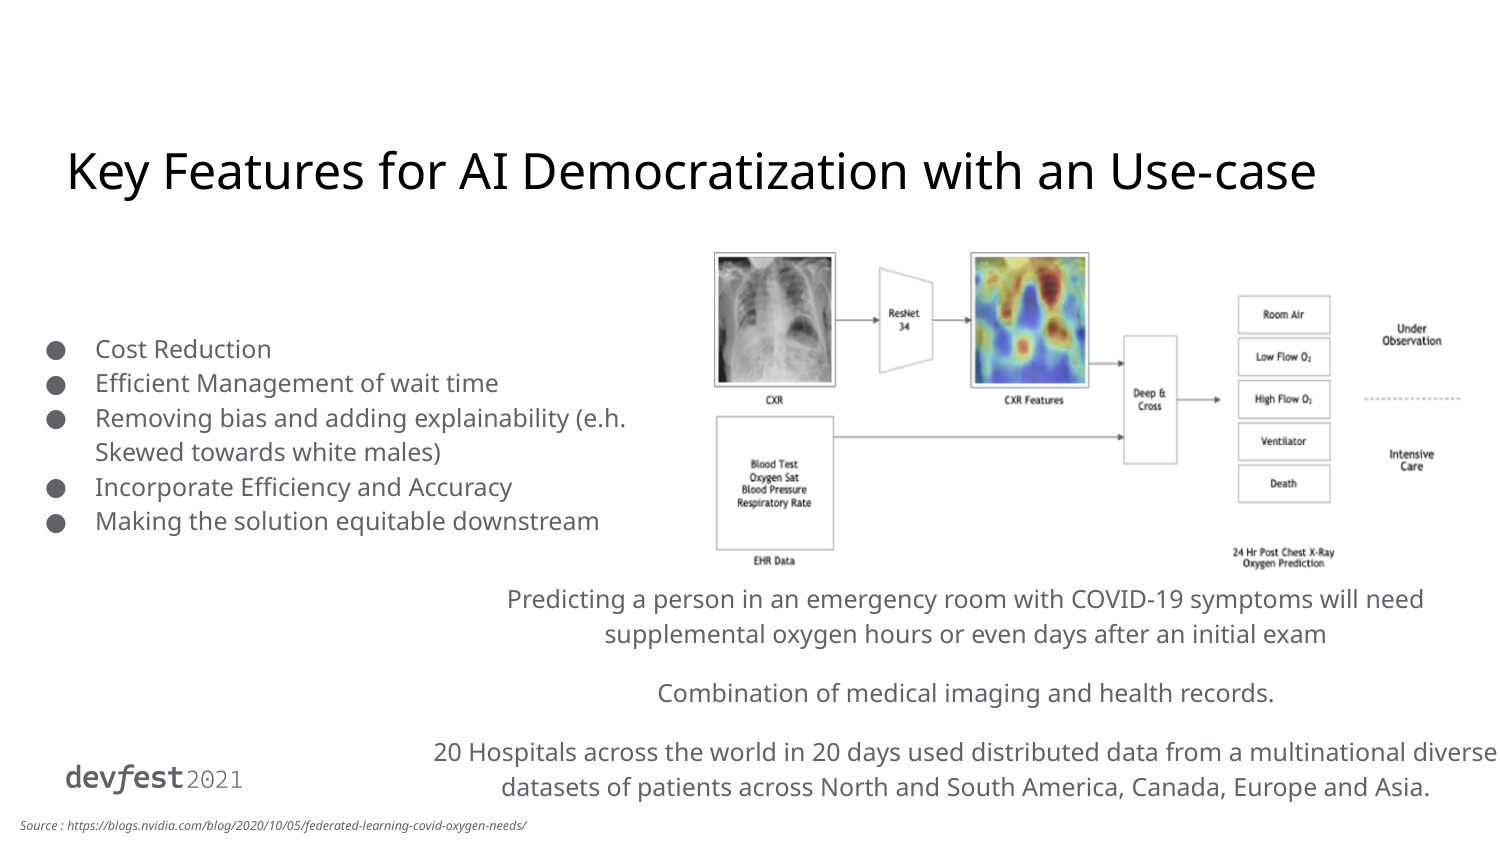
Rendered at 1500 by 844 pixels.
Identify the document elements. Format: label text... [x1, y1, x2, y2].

title Key Features for AI Democratization with an Use-case [51, 91, 1366, 216]
list Predicting a person in an emergency room with COVID-19 symptoms will need supplemental oxygen hours or even days after an initial exam Combination of medical imaging and health records. 20 Hospitals across the world in 20 days used distributed data from a multinational diverse datasets of patients across North and South America, Canada, Europe and Asia. [337, 564, 1500, 844]
text_box Source : https://blogs.nvidia.com/blog/2020/10/05/federated-learning-covid-oxygen-needs/ [5, 800, 337, 844]
picture [713, 251, 1483, 577]
list Cost Reduction Efficient Management of wait time Removing bias and adding explainability (e.h. Skewed towards white males) Incorporate Efficiency and Accuracy Making the solution equitable downstream [5, 313, 708, 800]
